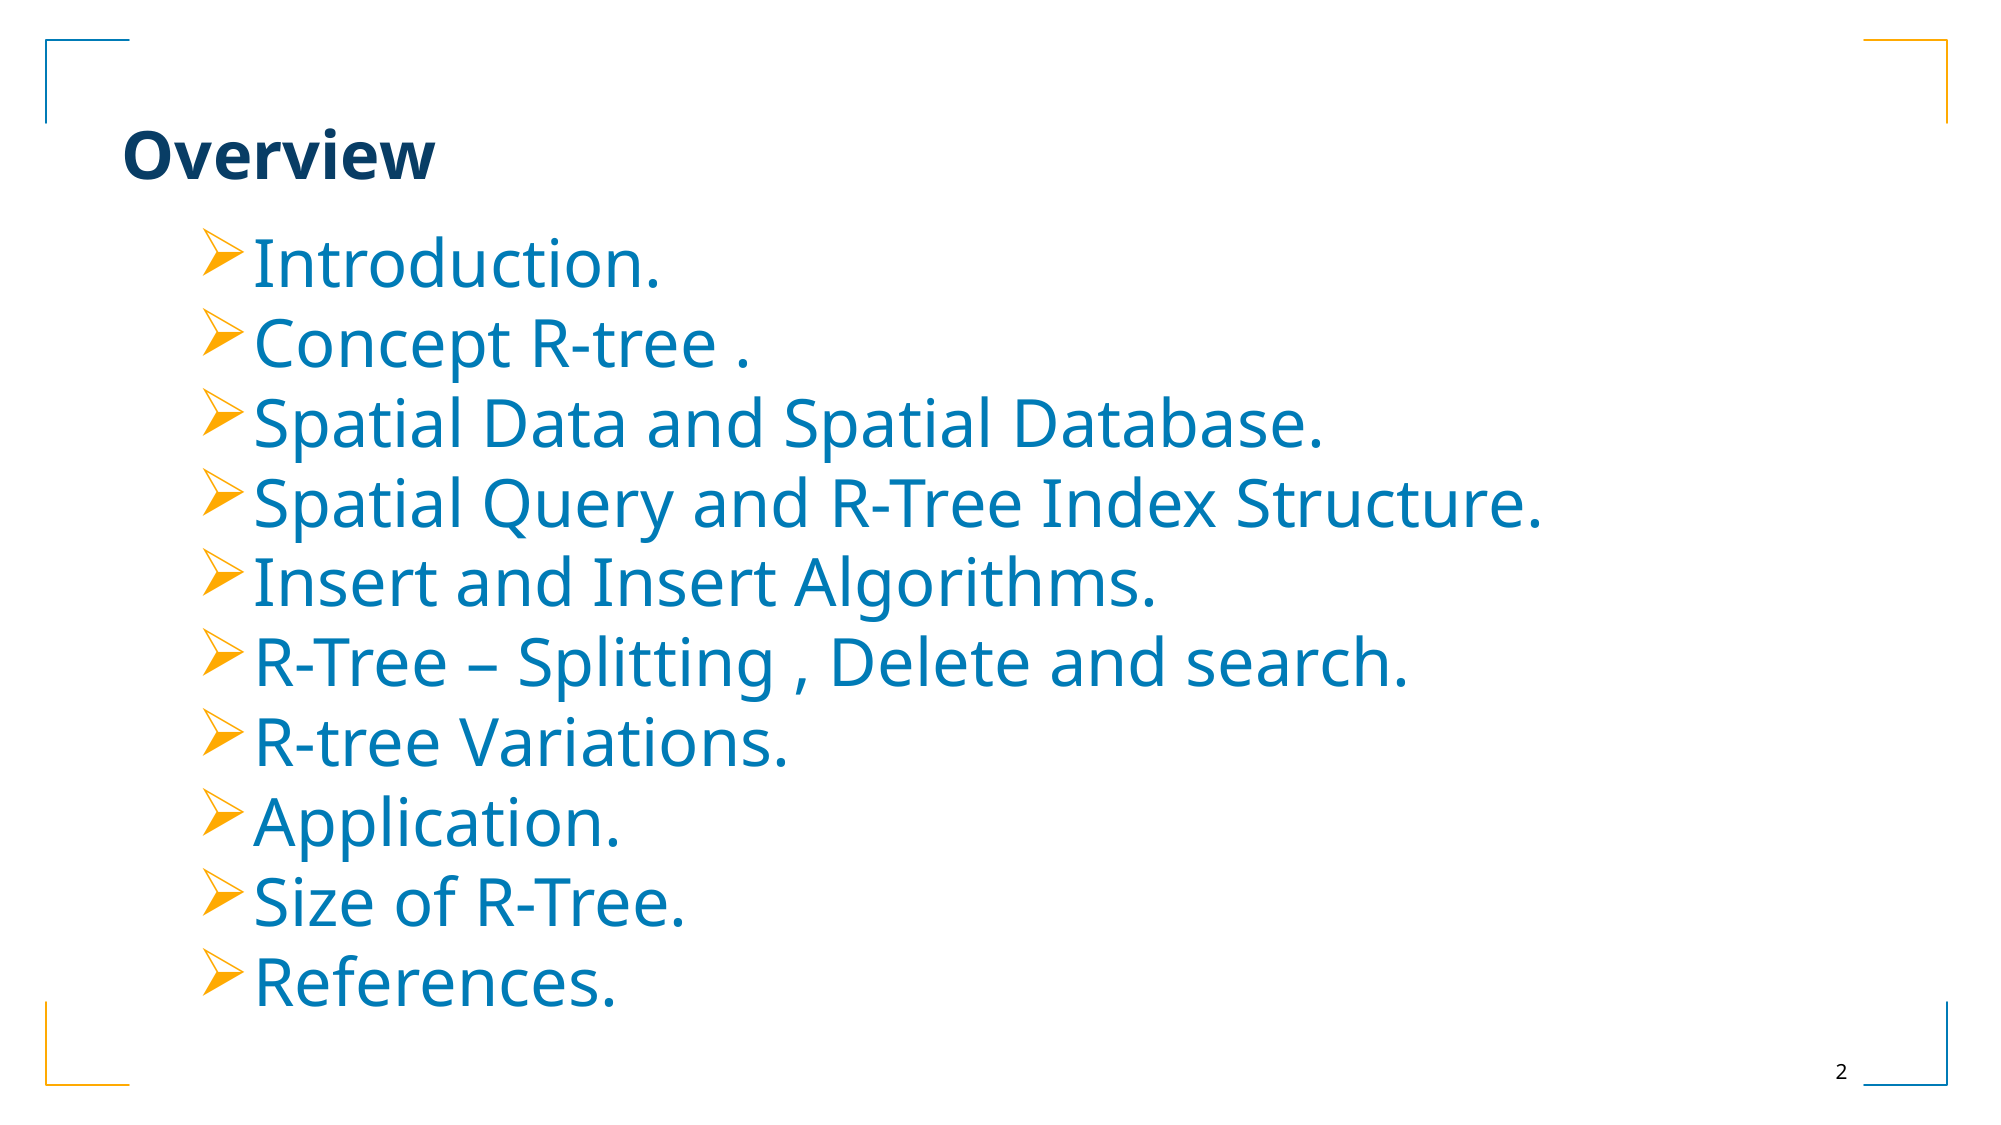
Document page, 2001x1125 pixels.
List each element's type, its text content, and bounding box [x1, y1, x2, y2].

text_box [45, 39, 130, 124]
slide_number 2 [1412, 1042, 1863, 1103]
text_box [1863, 39, 1948, 124]
text_box Introduction. Concept R-tree . Spatial Data and Spatial Database. Spatial Query and R-Tree Index Structure. Insert and Insert Algorithms. R-Tree – Splitting , Delete and search. R-tree Variations. Application. Size of R-Tree. References. [197, 220, 1590, 1021]
text_box [1863, 1001, 1948, 1086]
text_box [45, 1001, 130, 1086]
text_box Overview [121, 113, 685, 194]
